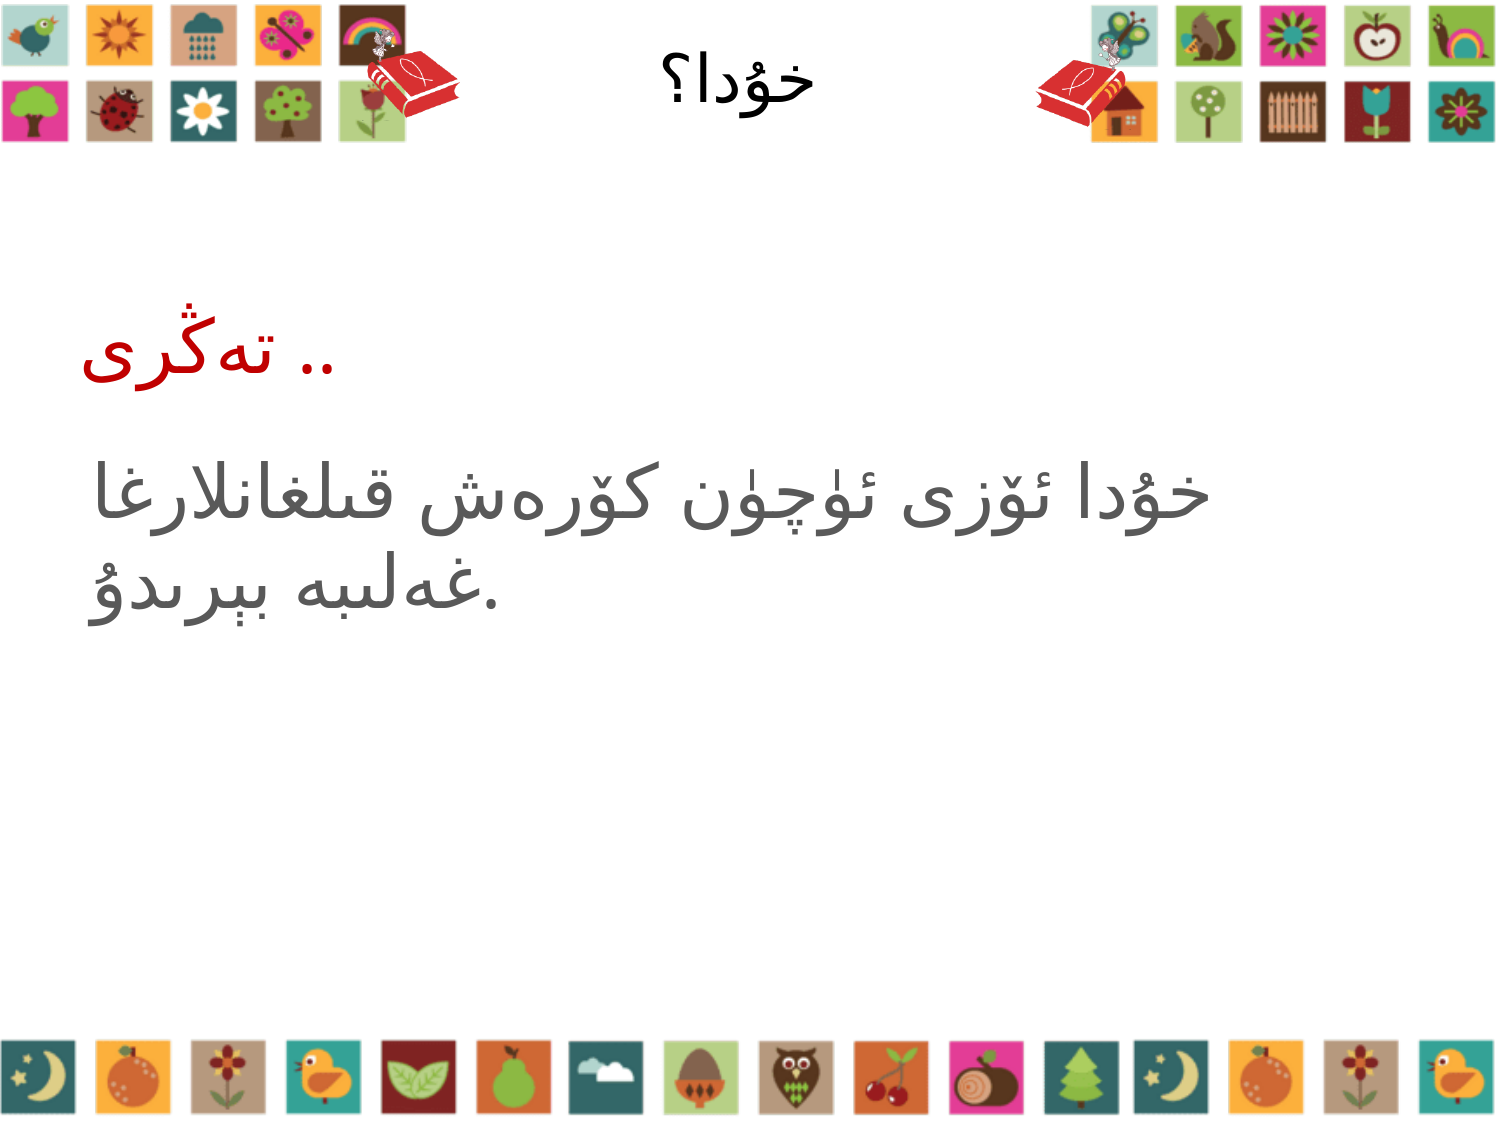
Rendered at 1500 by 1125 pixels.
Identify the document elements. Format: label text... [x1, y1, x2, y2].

text_box تەڭرى .. [64, 290, 1412, 396]
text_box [0, 1028, 1500, 1118]
picture [0, 3, 492, 150]
picture [1003, 3, 1500, 150]
text_box خۇدا ئۆزى ئۈچۈن كۆرەش قىلغانلارغا غەلىبە بېرىدۇ. [76, 436, 1424, 632]
text_box خۇدا؟ [496, 28, 998, 124]
